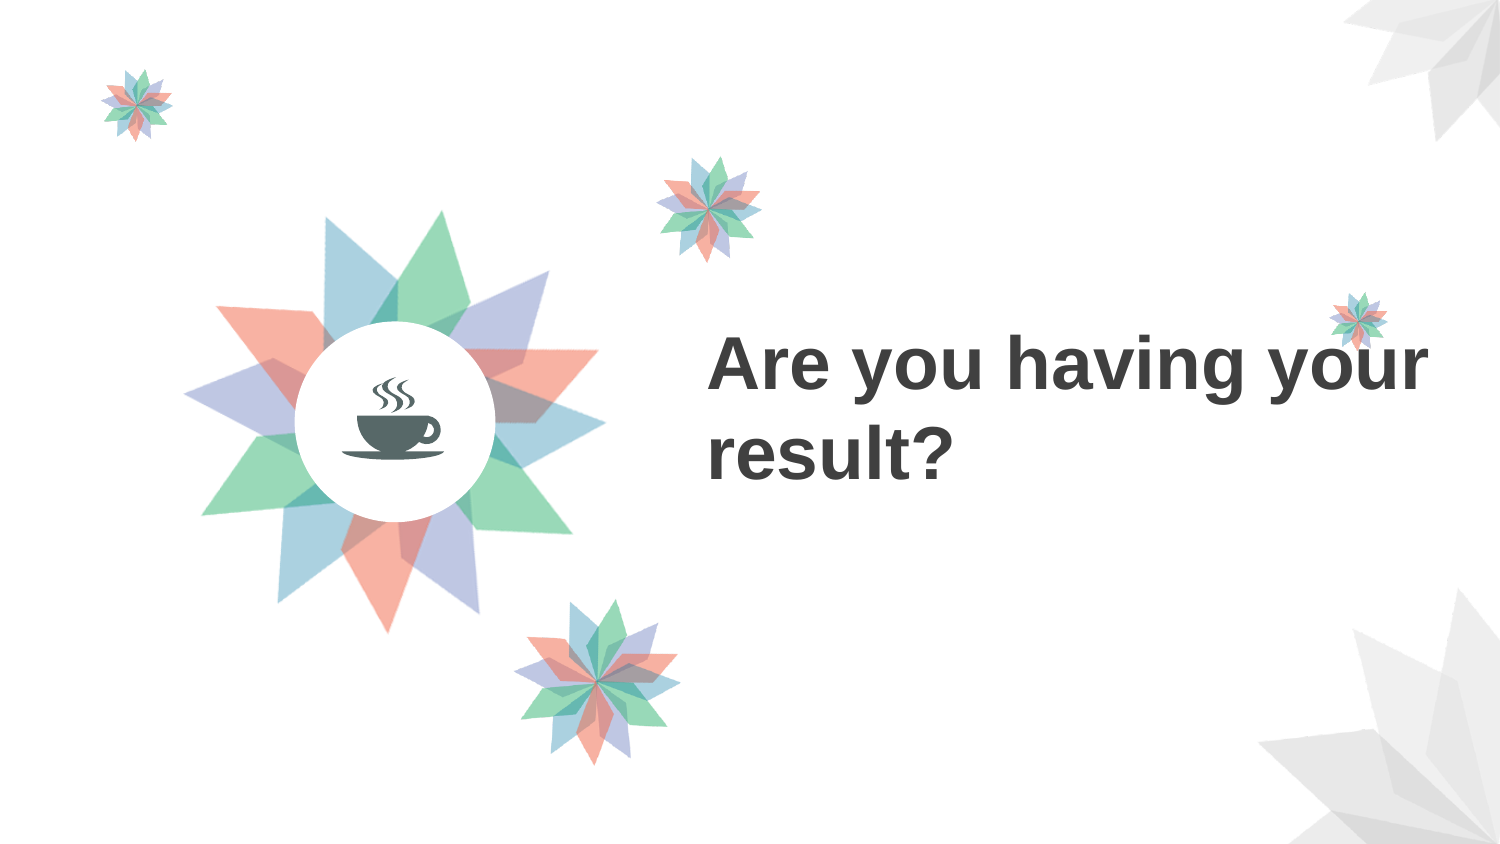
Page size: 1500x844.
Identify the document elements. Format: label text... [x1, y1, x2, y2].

text_box [339, 375, 447, 462]
list Are you having your result? [691, 365, 1500, 444]
picture [655, 155, 762, 263]
picture [183, 209, 681, 766]
picture [100, 68, 173, 142]
picture [1344, 0, 1500, 141]
picture [1328, 291, 1388, 351]
picture [1257, 587, 1500, 844]
